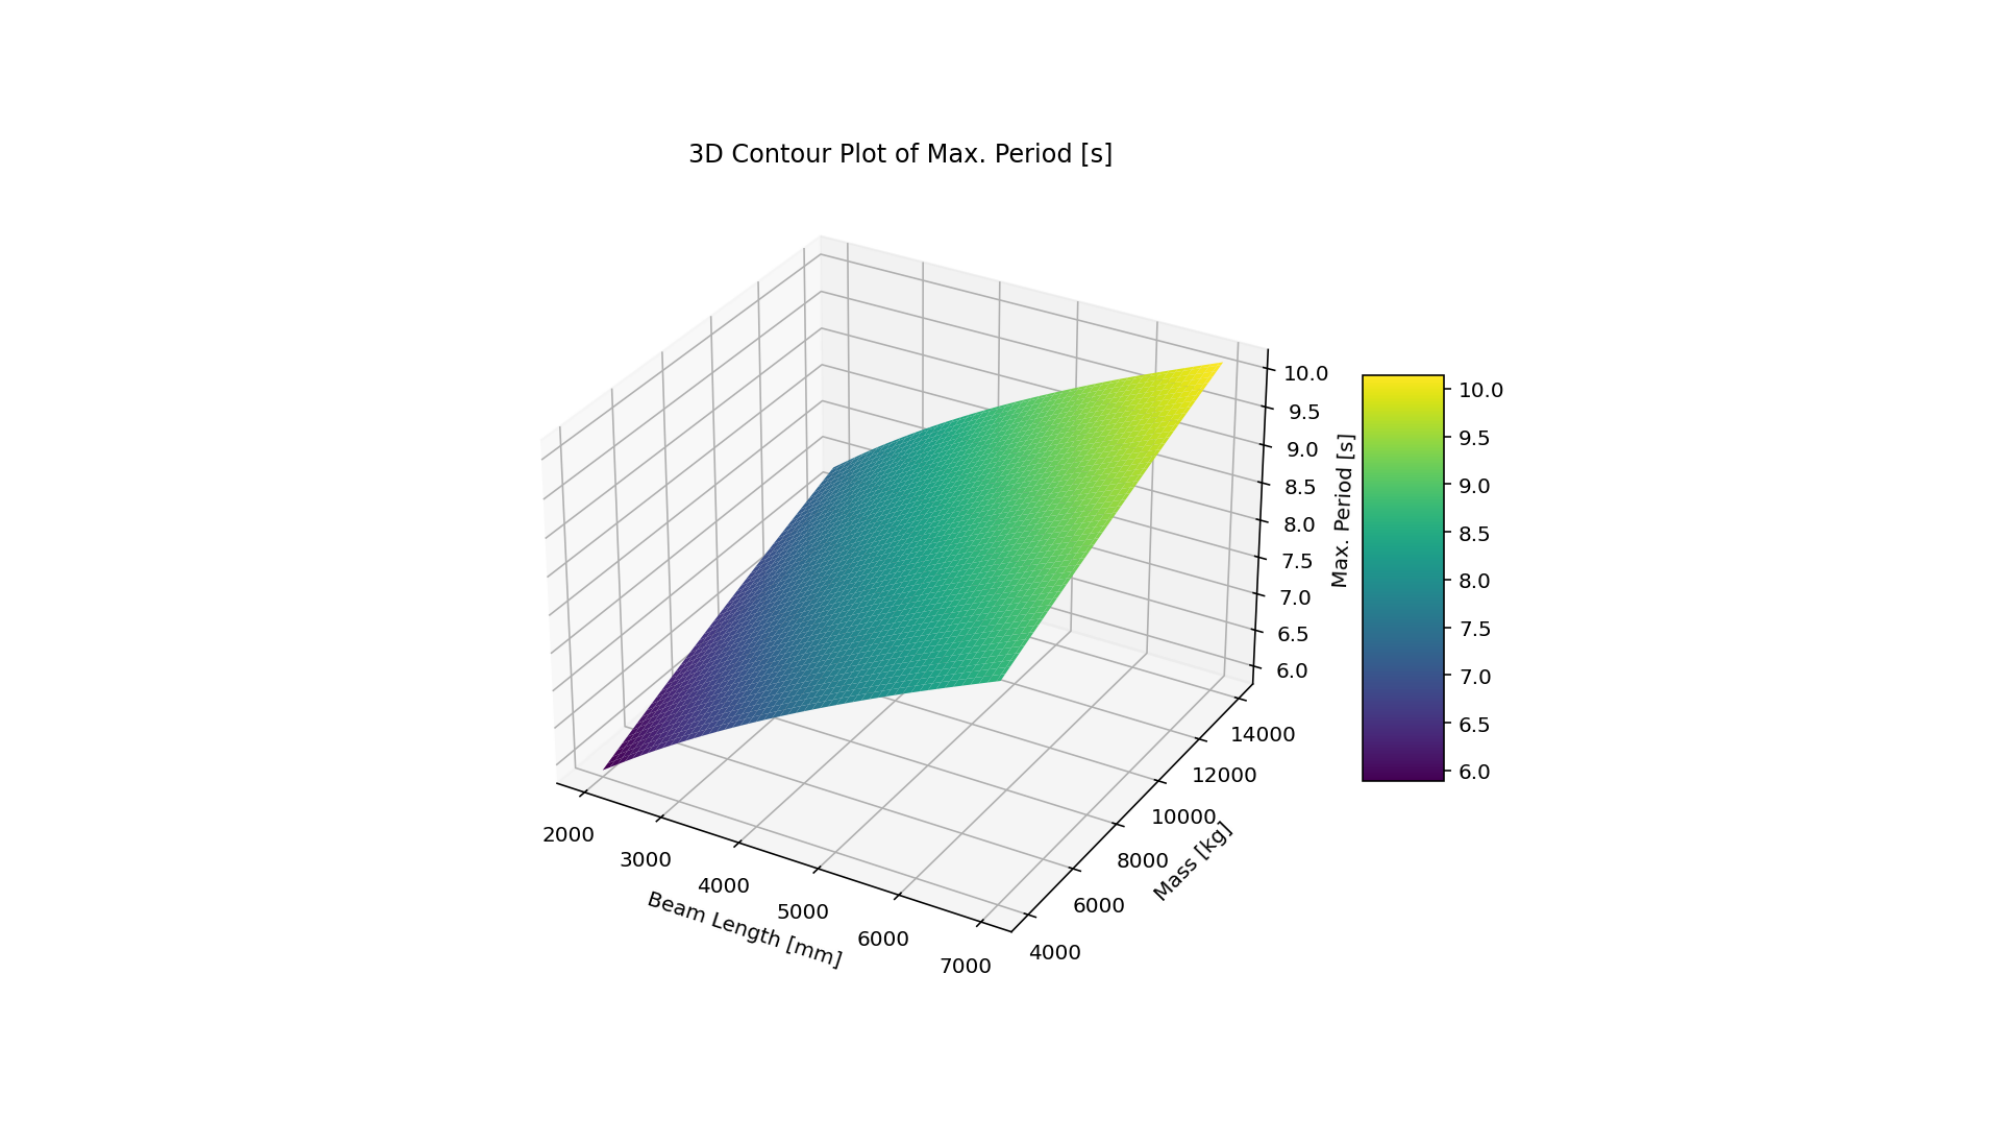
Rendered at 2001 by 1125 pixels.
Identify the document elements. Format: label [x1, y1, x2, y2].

picture [480, 127, 1520, 998]
